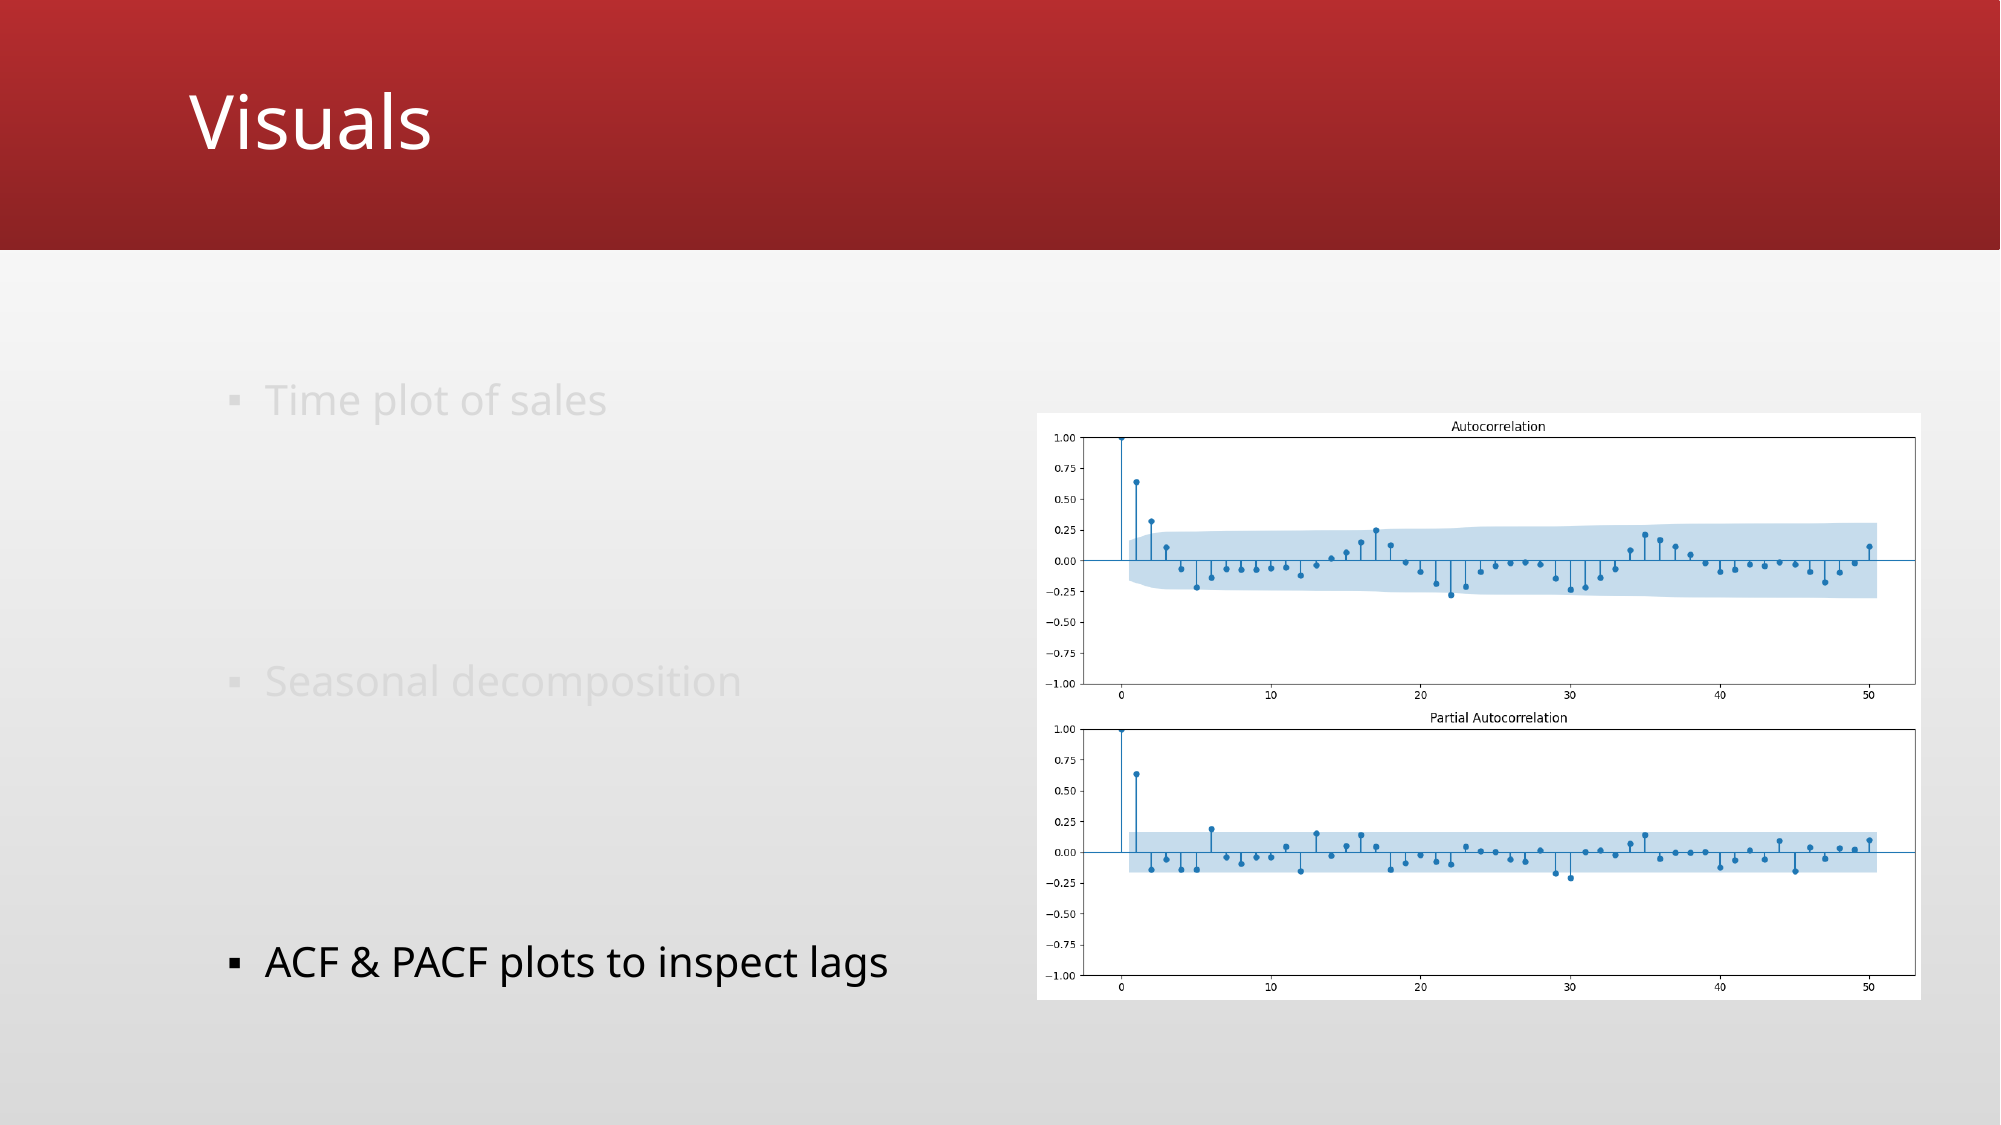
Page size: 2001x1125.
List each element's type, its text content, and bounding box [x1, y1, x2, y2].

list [1037, 413, 1921, 1000]
list Time plot of sales Seasonal decomposition ACF & PACF plots to inspect lags [174, 299, 963, 1050]
title Visuals [174, 16, 1825, 234]
